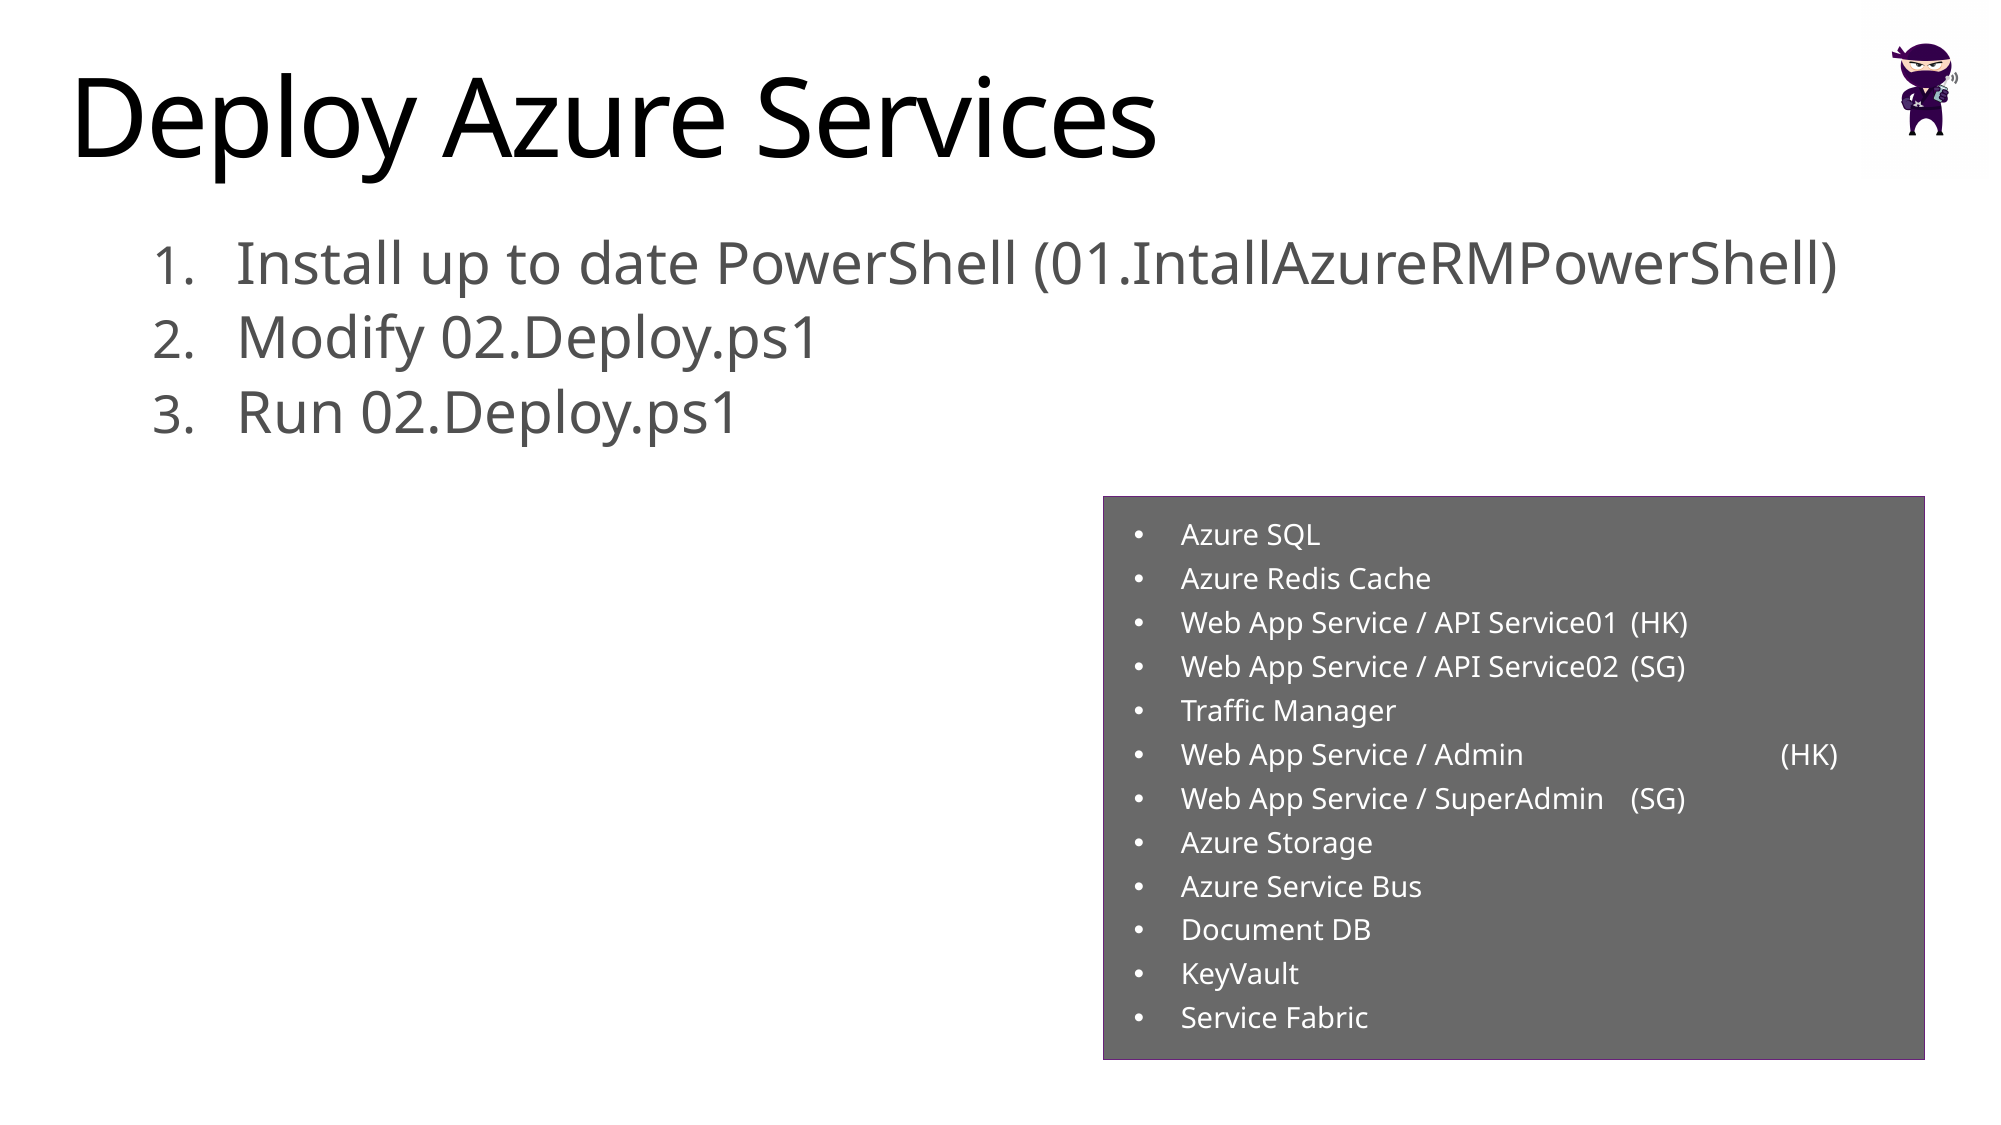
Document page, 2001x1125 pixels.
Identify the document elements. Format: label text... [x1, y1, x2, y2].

text_box Azure SQL Azure Redis Cache Web App Service / API Service01 (HK) Web App Service / API Service02 (SG) Traffic Manager Web App Service / Admin (HK) Web App Service / SuperAdmin (SG) Azure Storage Azure Service Bus Document DB KeyVault Service Fabric [1103, 496, 1925, 1060]
text_box Install up to date PowerShell (01.IntallAzureRMPowerShell) Modify 02.Deploy.ps1 Run 02.Deploy.ps1 [137, 226, 1863, 1075]
title Deploy Azure Services [44, 47, 1957, 196]
picture [1861, 0, 1989, 180]
